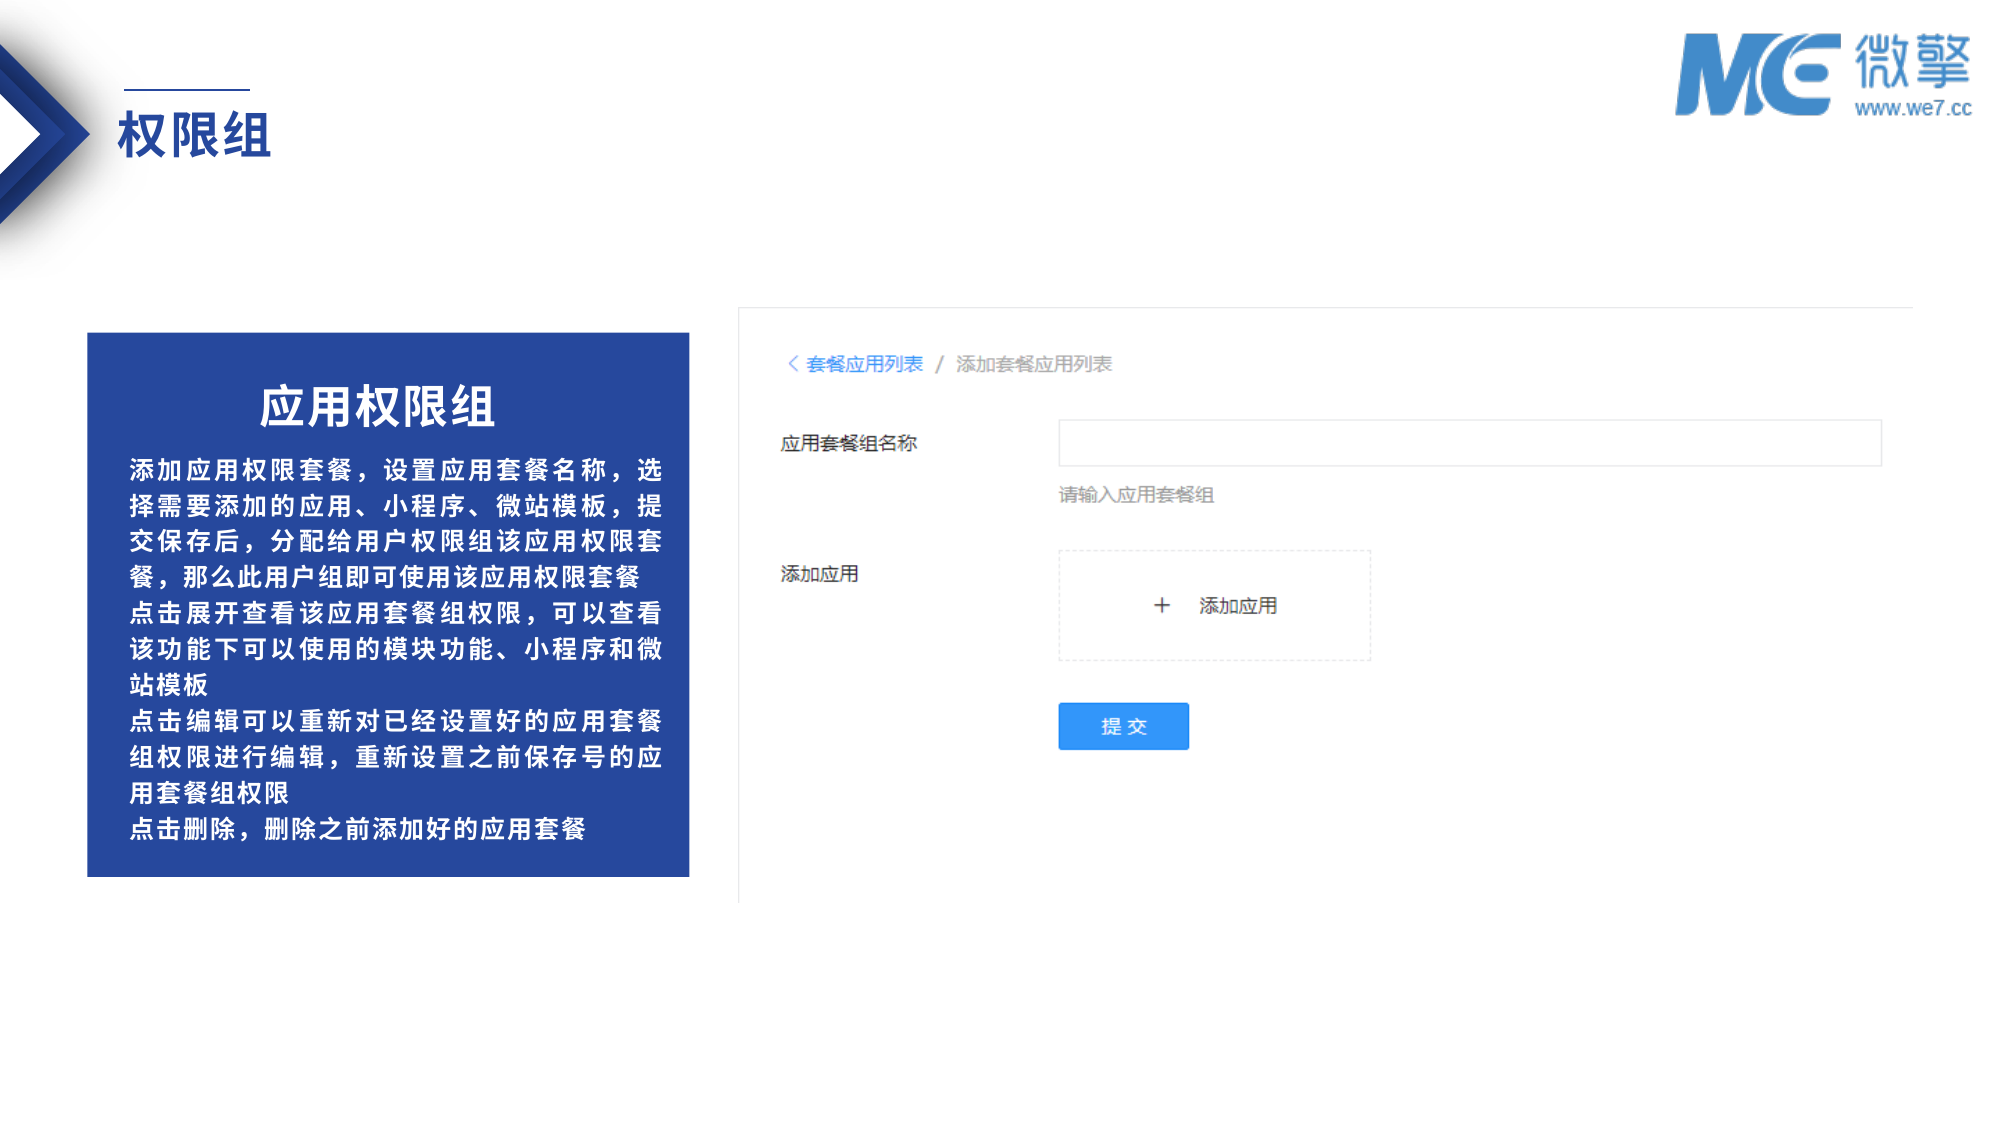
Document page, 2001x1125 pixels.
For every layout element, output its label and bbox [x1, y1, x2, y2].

text_box [87, 332, 690, 878]
text_box [0, 44, 91, 224]
picture [1649, 7, 1994, 144]
text_box [101, 89, 289, 173]
picture [738, 307, 1913, 903]
